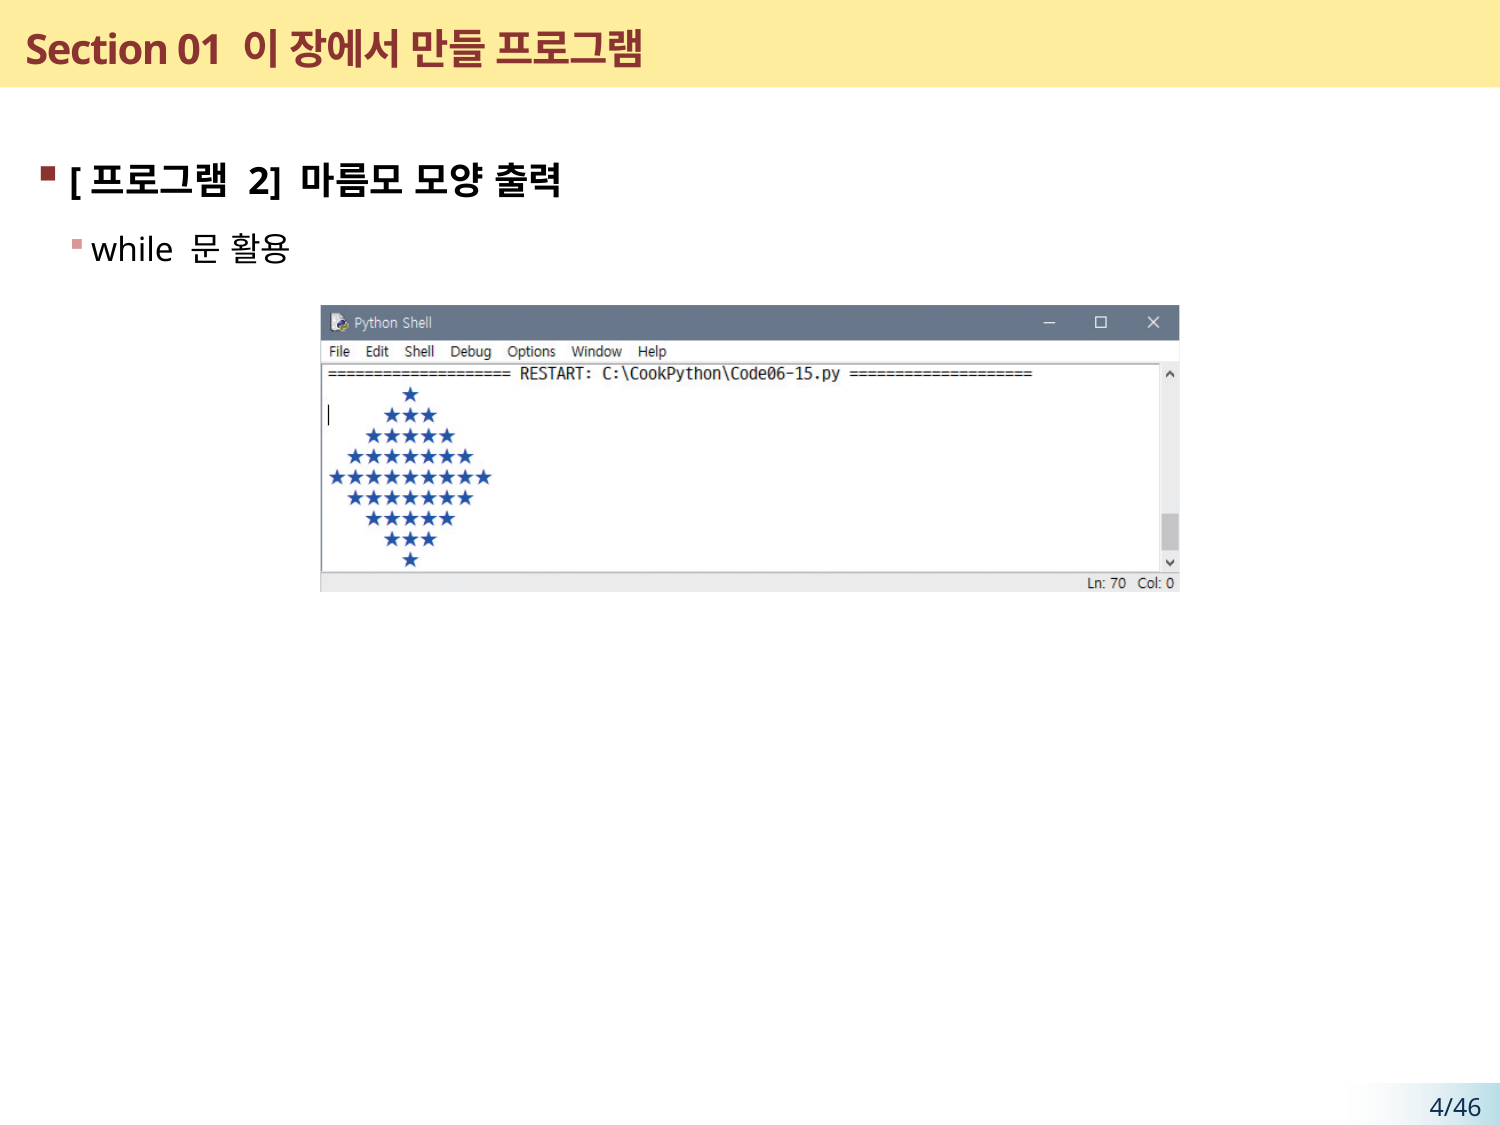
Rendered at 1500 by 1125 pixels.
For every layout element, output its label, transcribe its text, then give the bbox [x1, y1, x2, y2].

title Section 01 이 장에서 만들 프로그램 [10, 8, 1288, 87]
list [프로그램 2] 마름모 모양 출력 while 문 활용 [10, 126, 1481, 1057]
picture [320, 305, 1180, 593]
